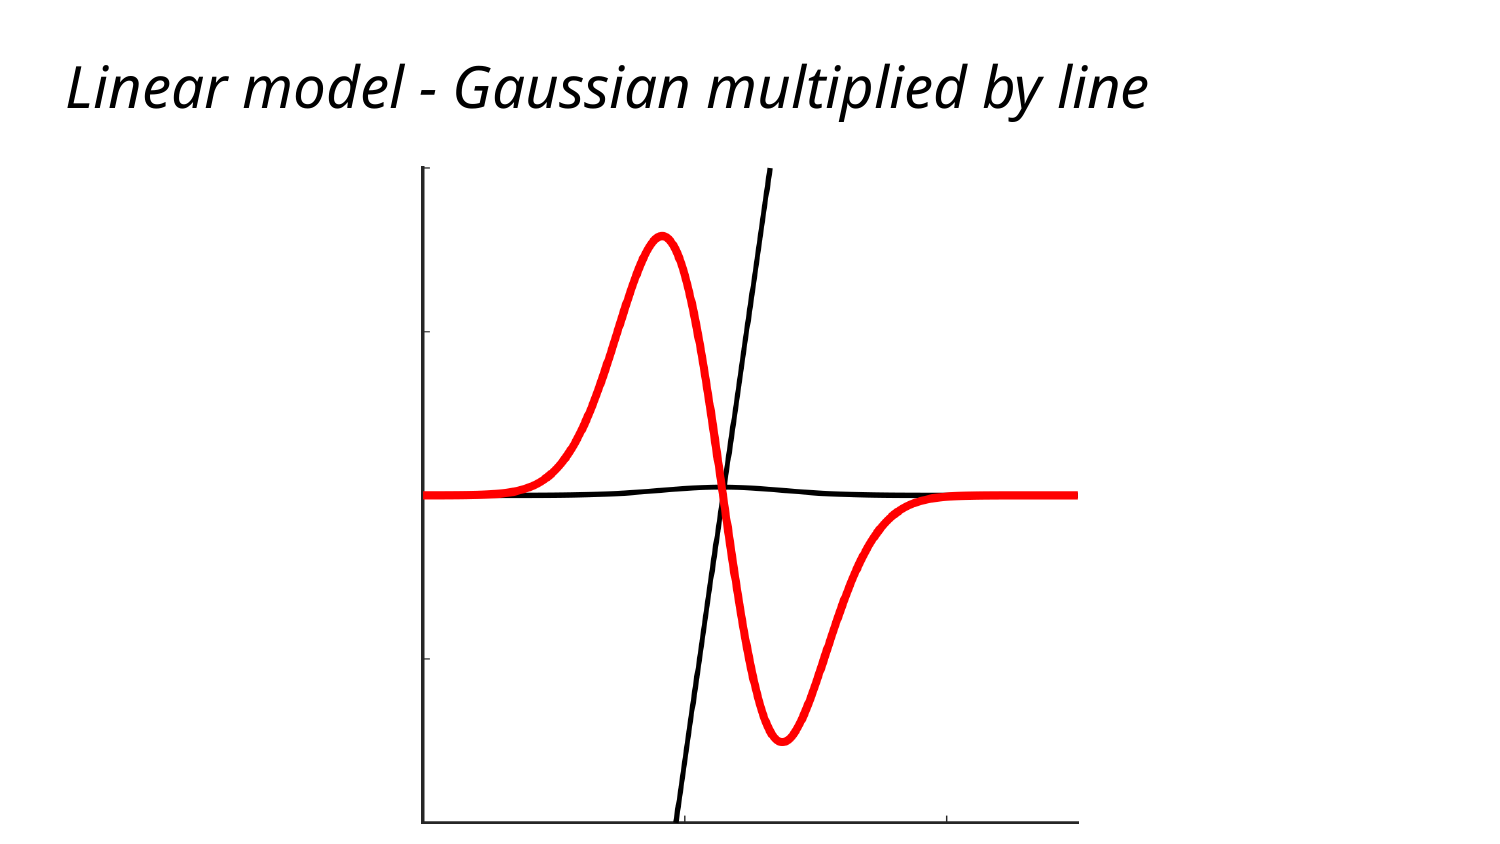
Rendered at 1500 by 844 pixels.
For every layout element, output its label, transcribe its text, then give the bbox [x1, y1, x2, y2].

text_box Linear model - Gaussian multiplied by line [51, 35, 1449, 130]
picture [421, 166, 1079, 824]
